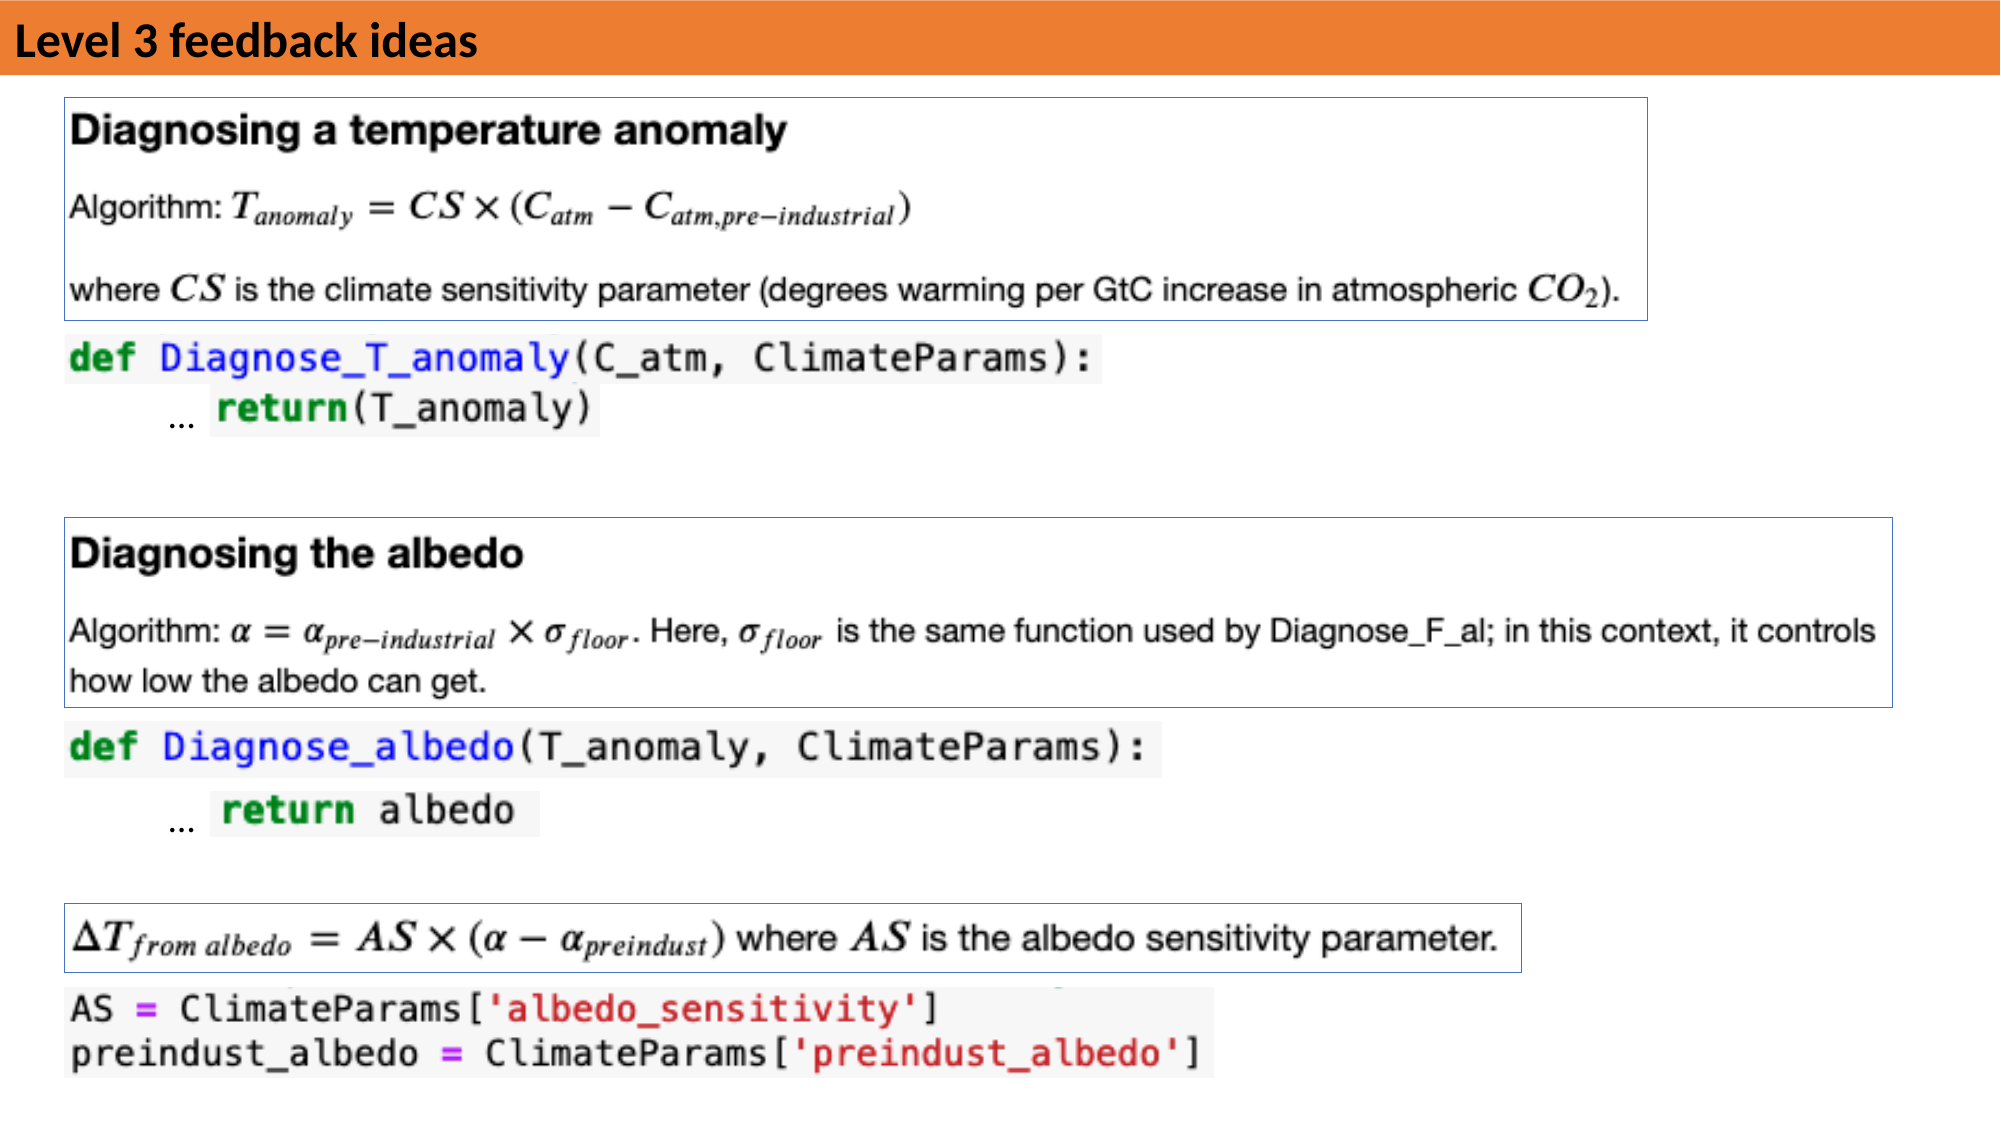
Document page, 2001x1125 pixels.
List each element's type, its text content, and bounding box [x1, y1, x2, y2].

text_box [64, 516, 1893, 849]
picture [64, 903, 1522, 973]
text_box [64, 97, 1648, 444]
picture [64, 987, 1214, 1078]
text_box Level 3 feedback ideas [0, 0, 2000, 76]
